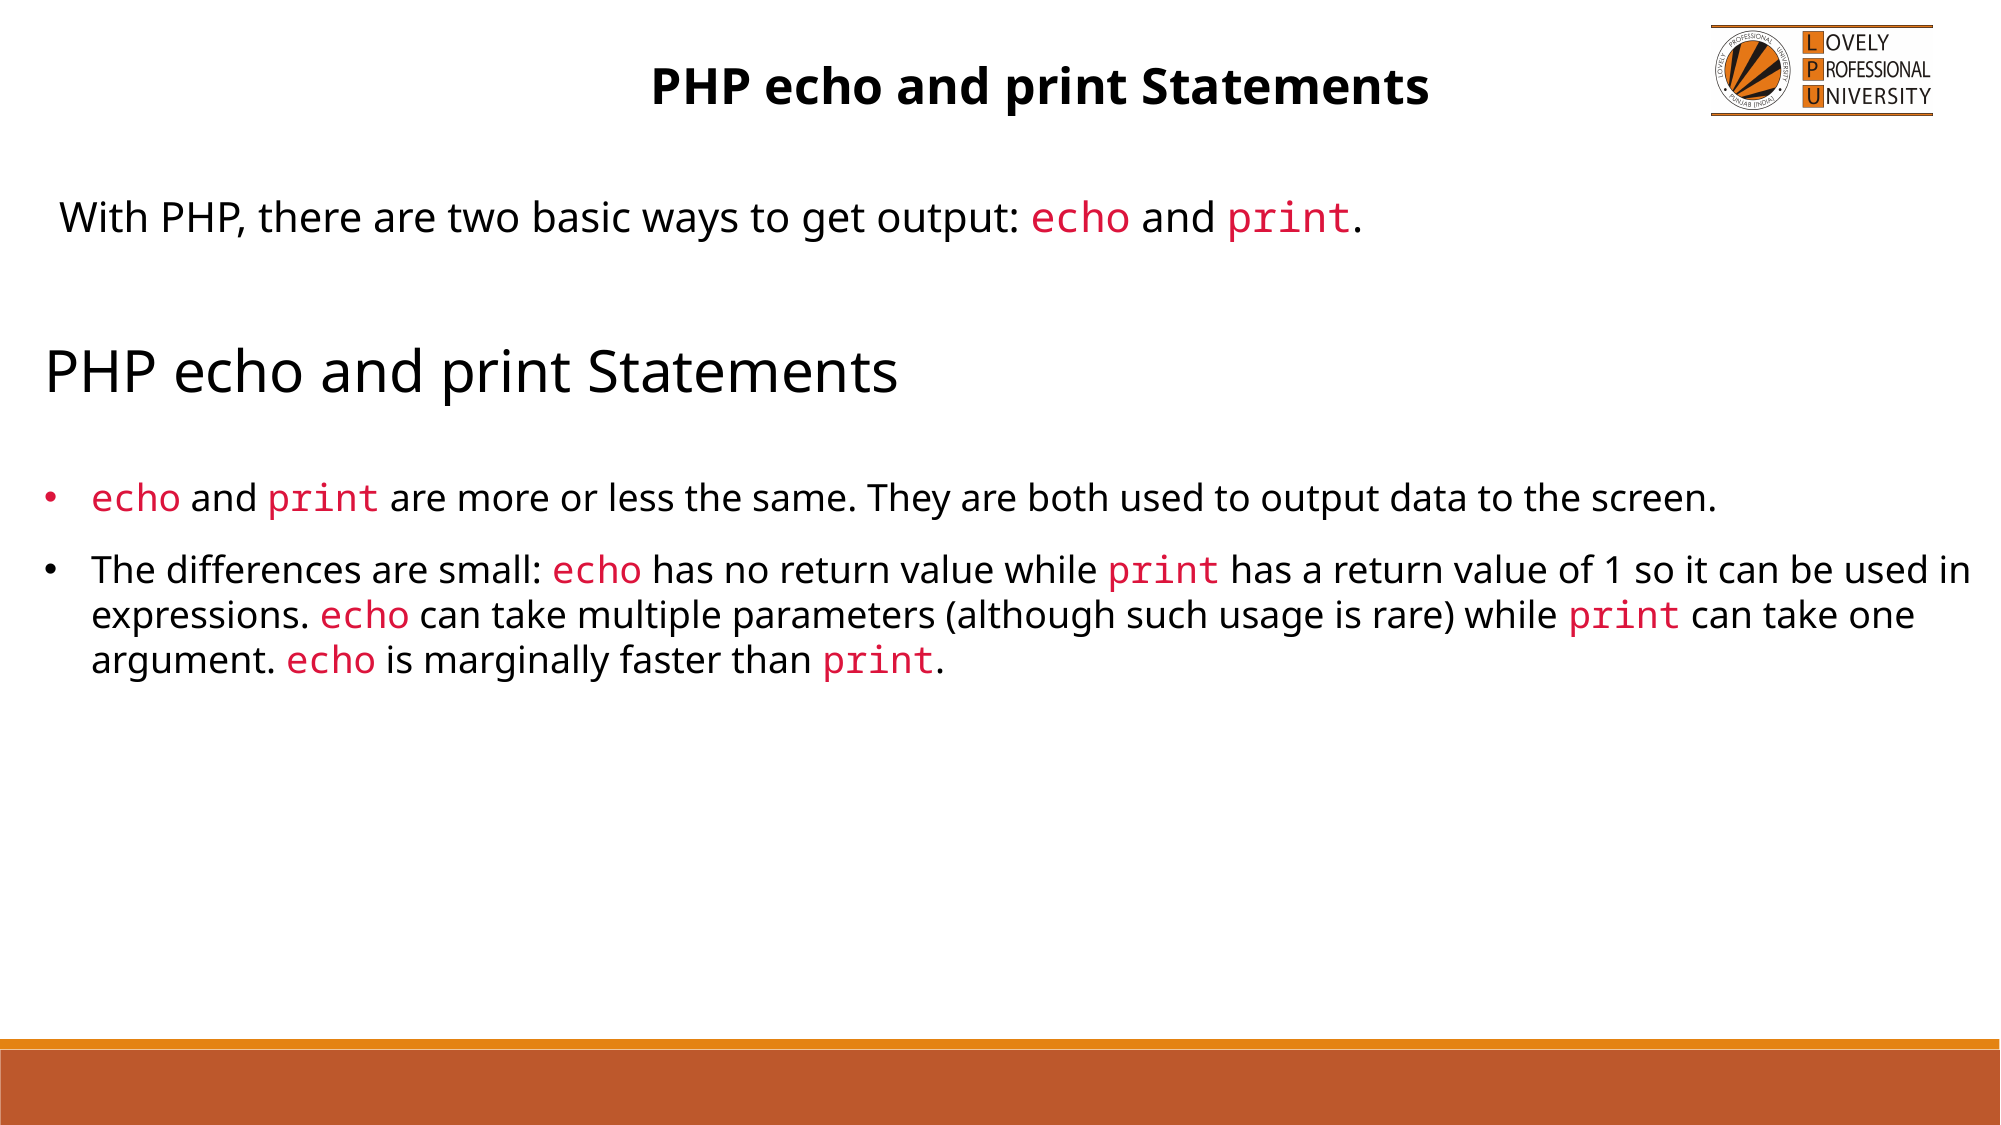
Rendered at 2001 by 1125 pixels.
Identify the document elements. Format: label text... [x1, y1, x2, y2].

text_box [1710, 25, 1934, 117]
text_box PHP echo and print Statements echo and print are more or less the same. They are both used to output data to the screen. The differences are small: echo has no return value while print has a return value of 1 so it can be used in expressions. echo can take multiple parameters (although such usage is rare) while print can take one argument. echo is marginally faster than print. [44, 323, 1990, 852]
text_box With PHP, there are two basic ways to get output: echo and print. [44, 183, 1503, 249]
text_box PHP echo and print Statements [635, 47, 1446, 123]
